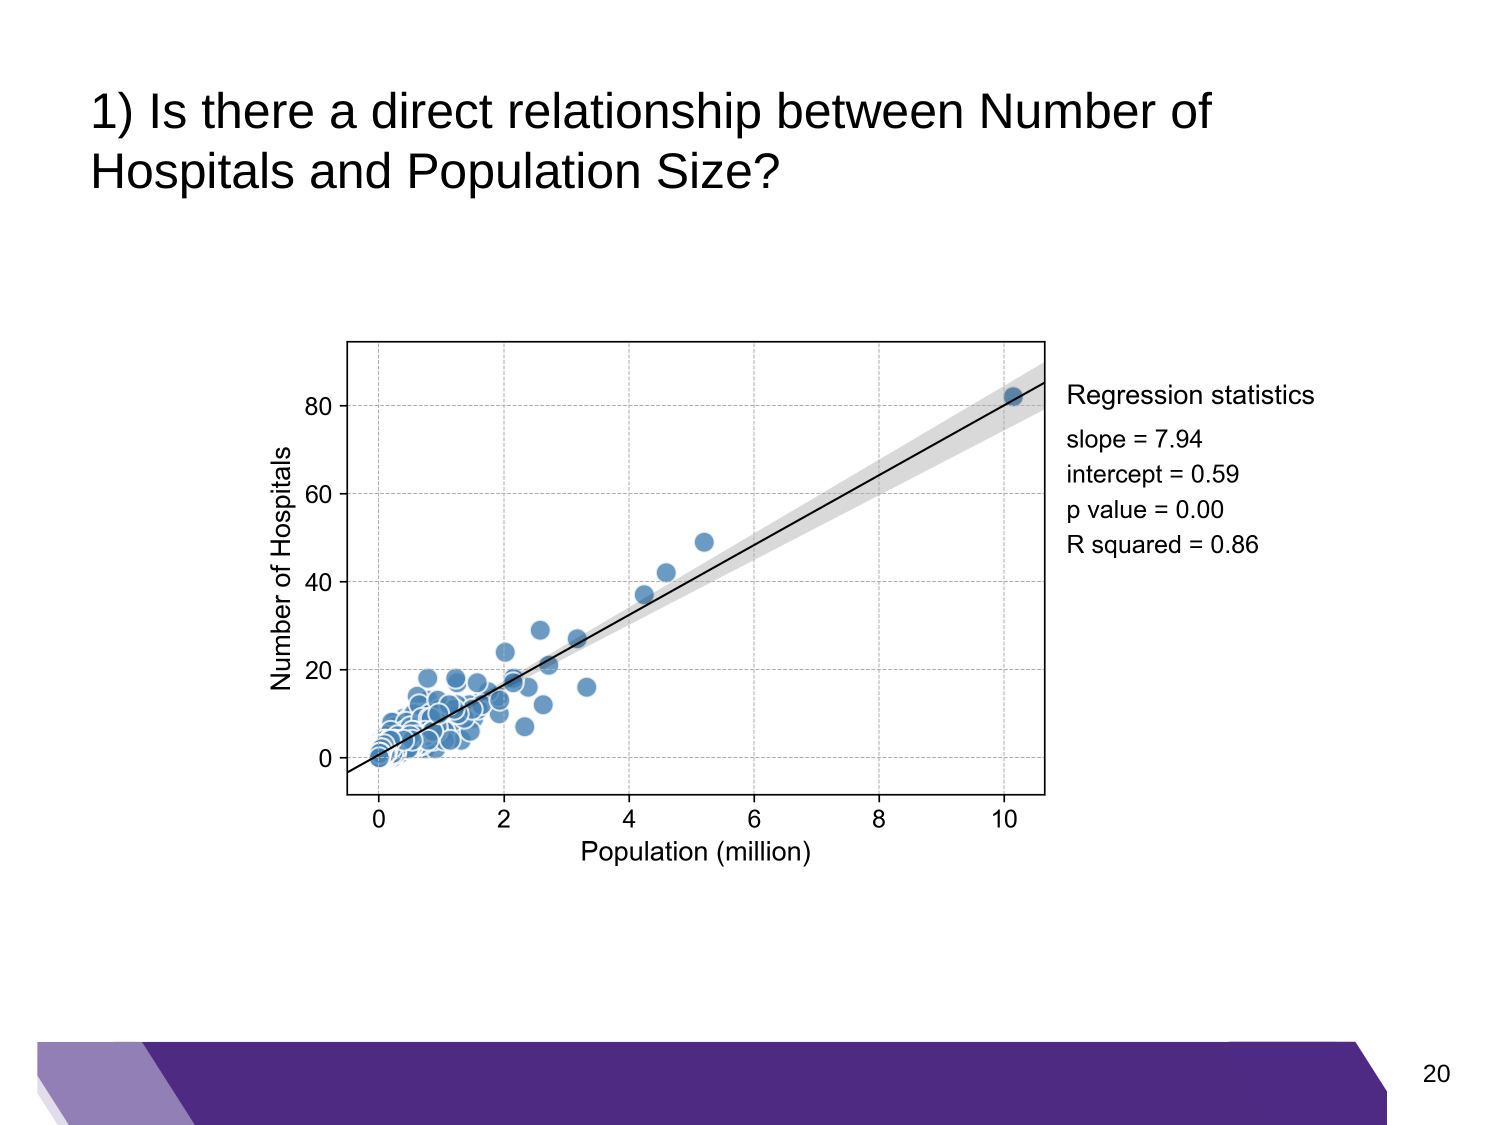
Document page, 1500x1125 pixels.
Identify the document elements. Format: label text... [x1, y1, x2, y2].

slide_number 20 [1367, 1042, 1466, 1103]
title 1) Is there a direct relationship between Number of Hospitals and Population Size? [75, 45, 1425, 233]
picture [0, 0, 1499, 1125]
